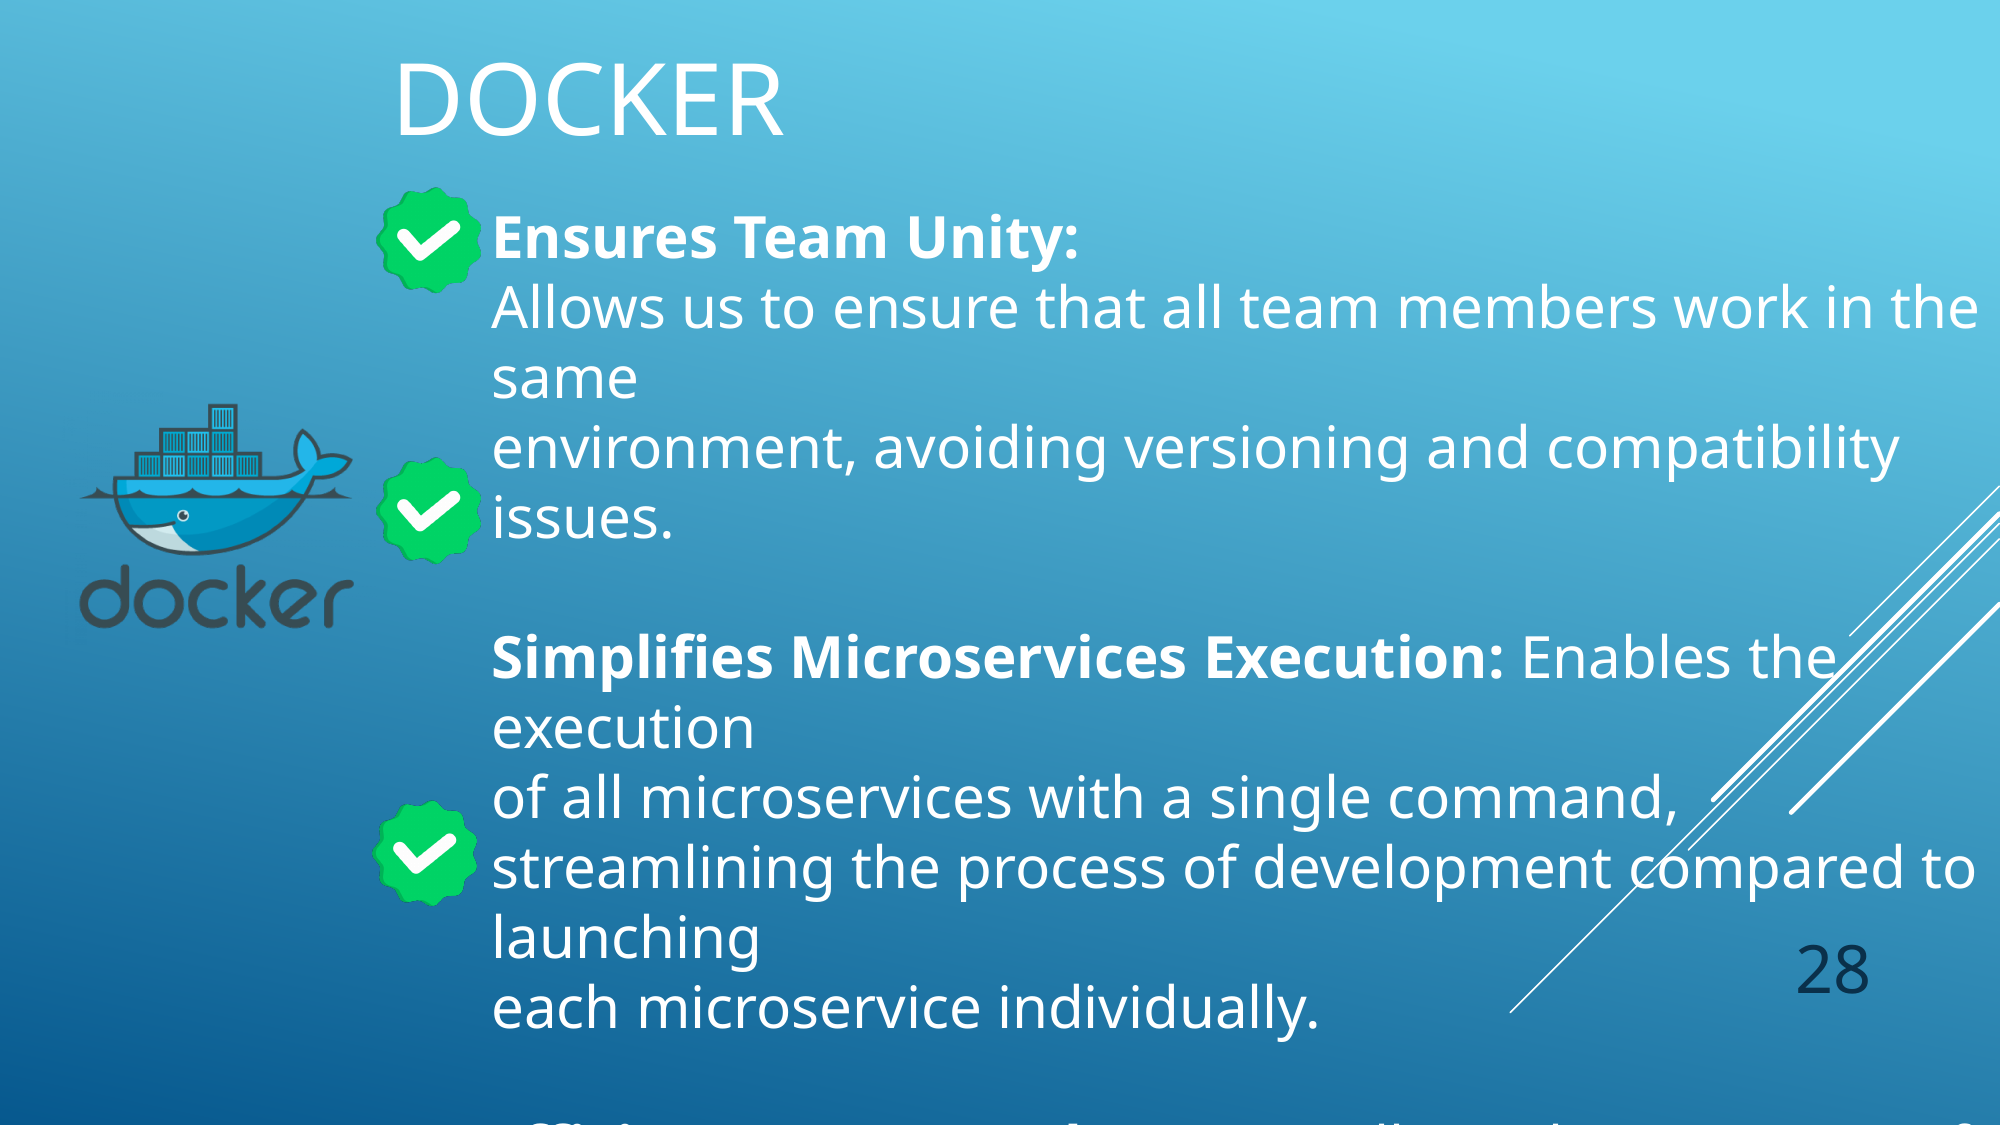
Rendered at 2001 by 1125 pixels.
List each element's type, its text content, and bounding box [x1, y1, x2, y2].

text_box Ensures Team Unity: Allows us to ensure that all team members work in the same environment, avoiding versioning and compatibility issues. Simplifies Microservices Execution: Enables the execution of all microservices with a single command, streamlining the process of development compared to launching each microservice individually. Efficient Server Deployment: Allows the execution of microservices on servers with a single command, simplifying the deployment process [476, 193, 2000, 1125]
picture [349, 162, 507, 319]
picture [345, 775, 503, 933]
picture [62, 390, 507, 645]
title Docker [376, 17, 1422, 163]
